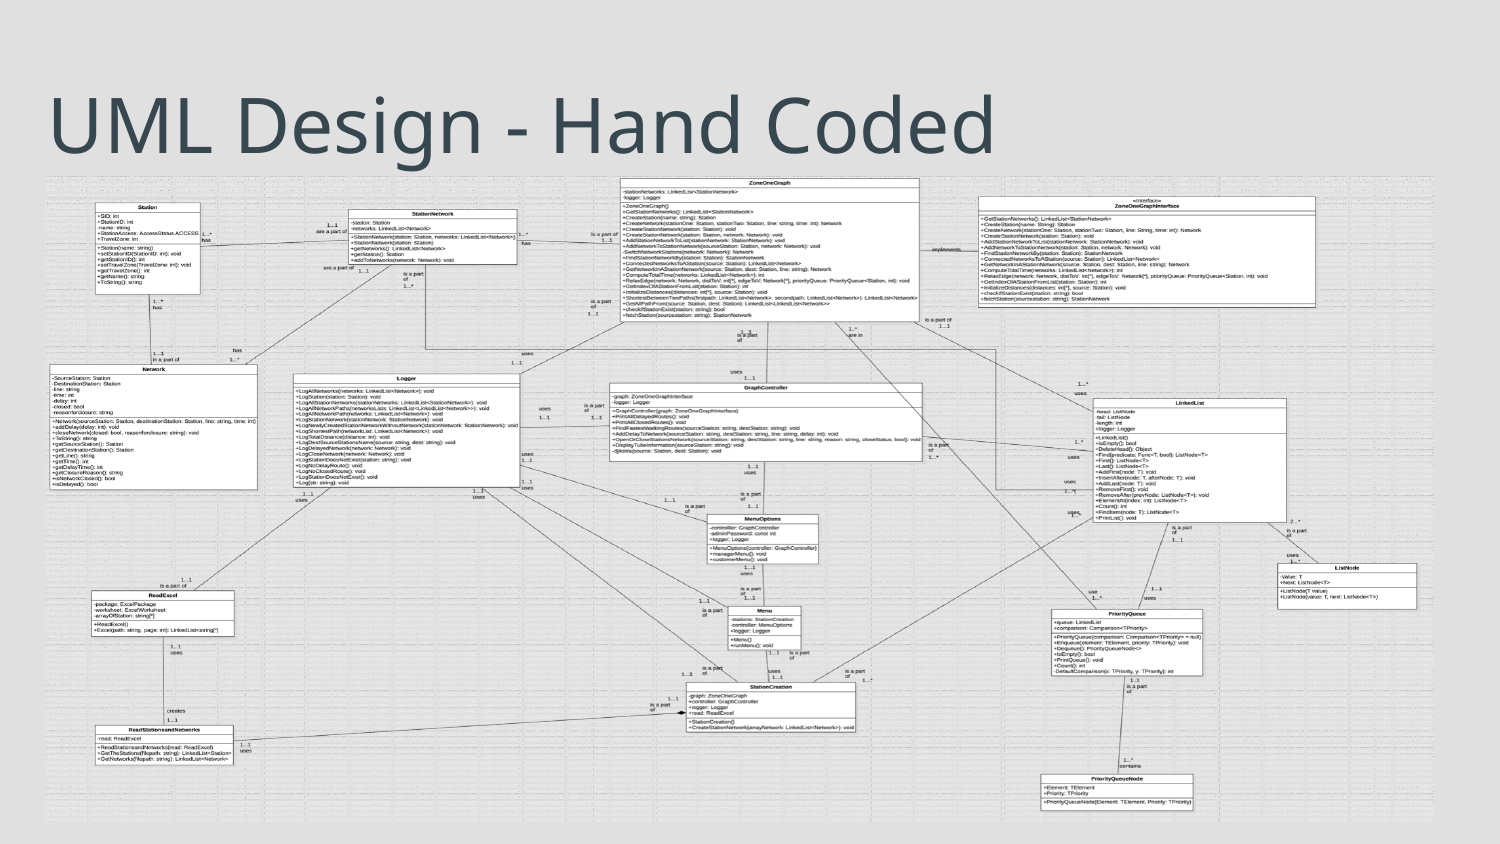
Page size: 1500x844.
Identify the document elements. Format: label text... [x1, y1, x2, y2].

title UML Design - Hand Coded [33, 26, 1055, 222]
picture [45, 173, 1434, 827]
